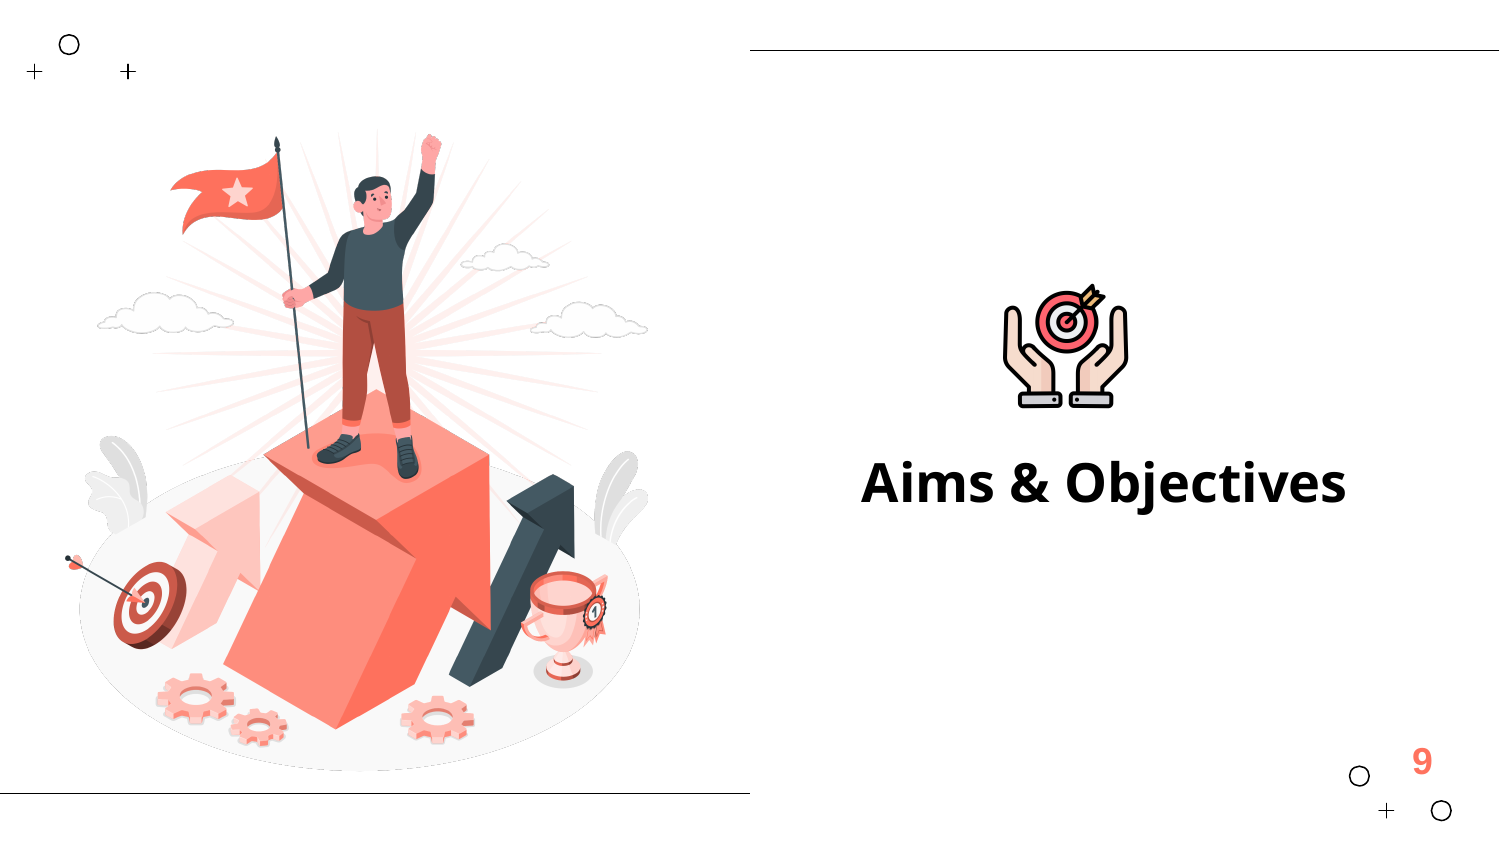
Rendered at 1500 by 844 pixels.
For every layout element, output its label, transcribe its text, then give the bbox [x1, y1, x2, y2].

picture [1001, 282, 1130, 411]
title Aims & Objectives [818, 433, 1393, 590]
picture [27, 114, 691, 778]
text_box 9 [1397, 730, 1472, 790]
